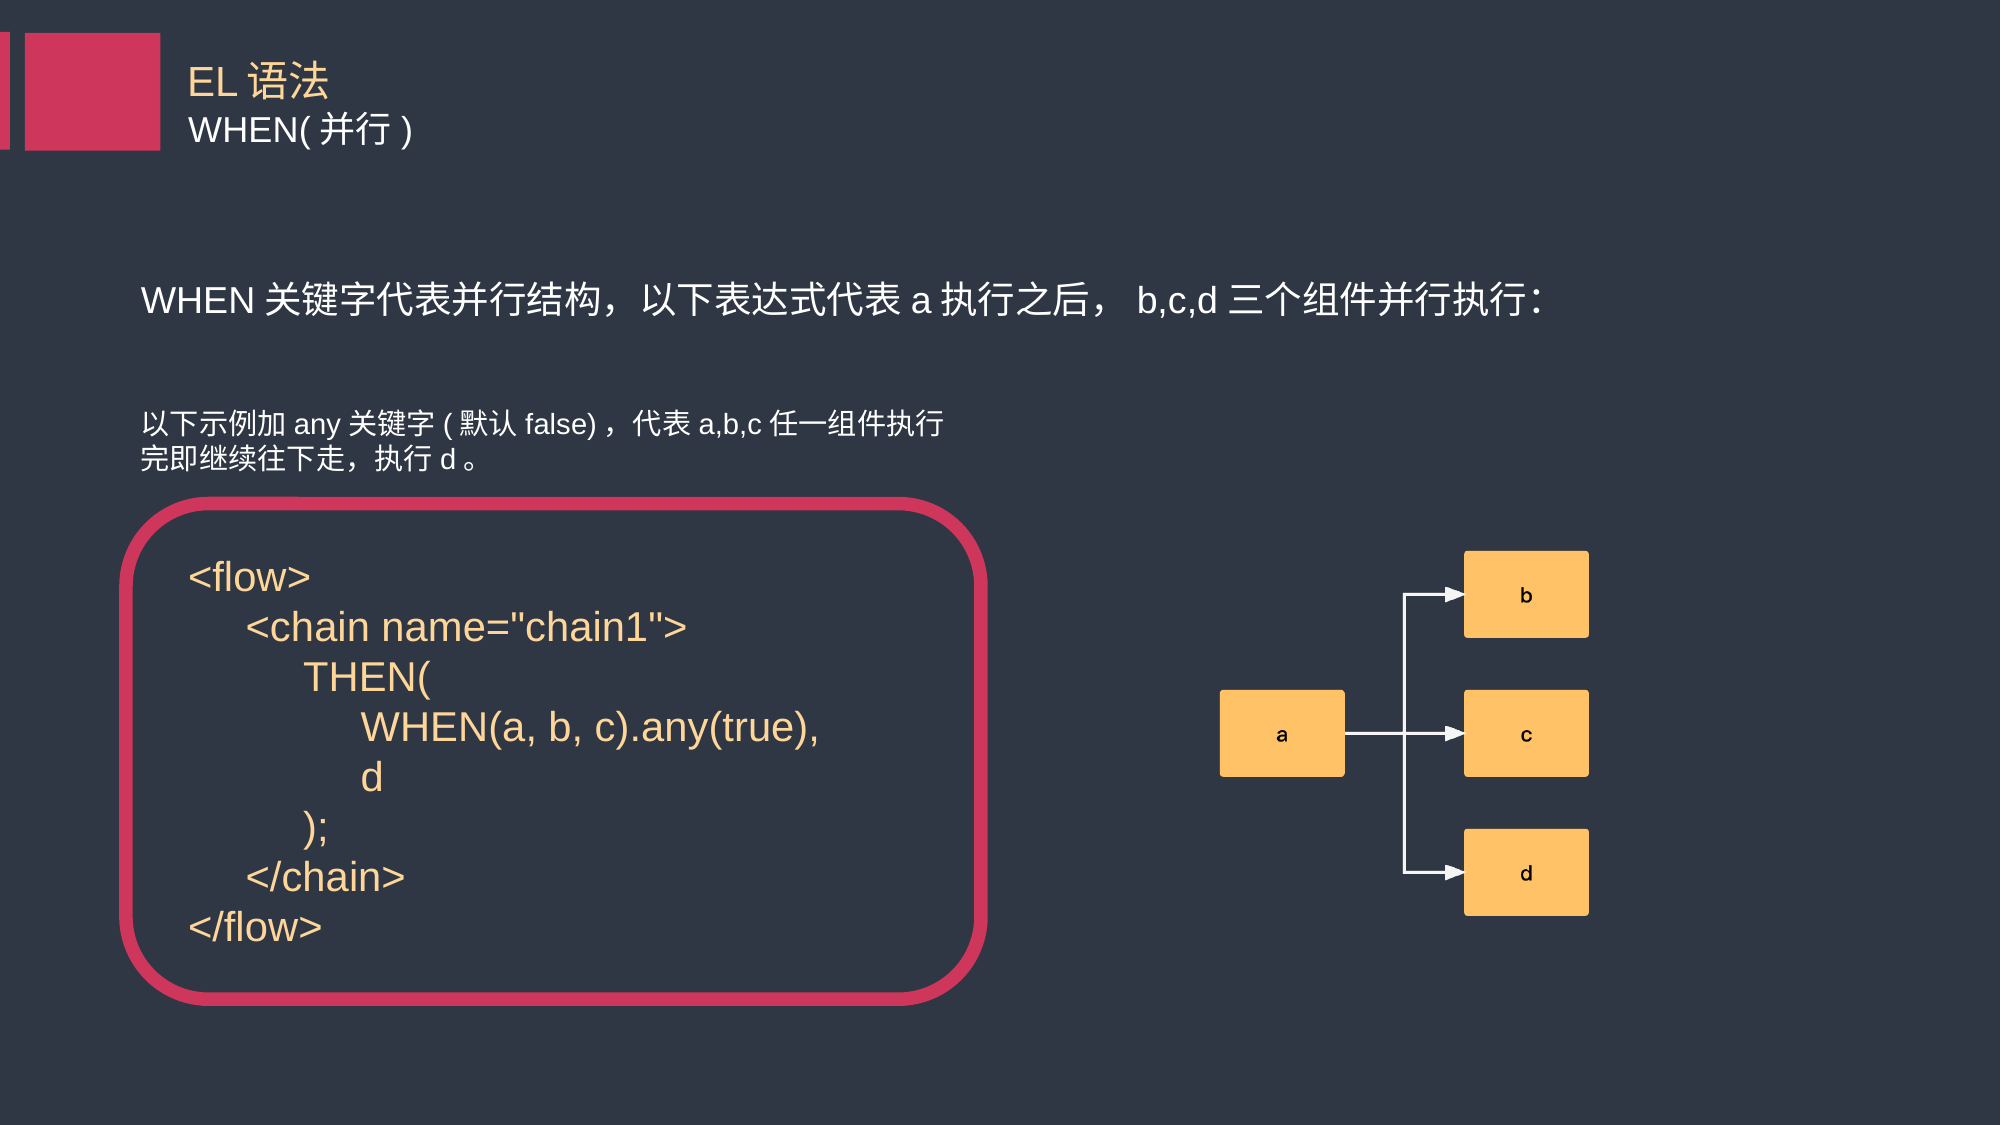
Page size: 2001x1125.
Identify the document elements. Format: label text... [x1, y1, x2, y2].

text_box <flow> <chain name="chain1"> THEN( WHEN(a, b, c).any(true), d ); </chain> </flow> [173, 541, 851, 957]
text_box [0, 31, 11, 151]
text_box [124, 502, 982, 1001]
text_box WHEN(并行) [173, 99, 980, 160]
text_box [24, 32, 161, 152]
text_box WHEN关键字代表并行结构，以下表达式代表a执行之后，b,c,d三个组件并行执行： [126, 268, 1653, 329]
text_box EL语法 [172, 46, 754, 112]
text_box 以下示例加any关键字(默认false)，代表a,b,c任一组件执行完即继续往下走，执行d。 [125, 397, 981, 483]
picture [1188, 519, 1620, 947]
